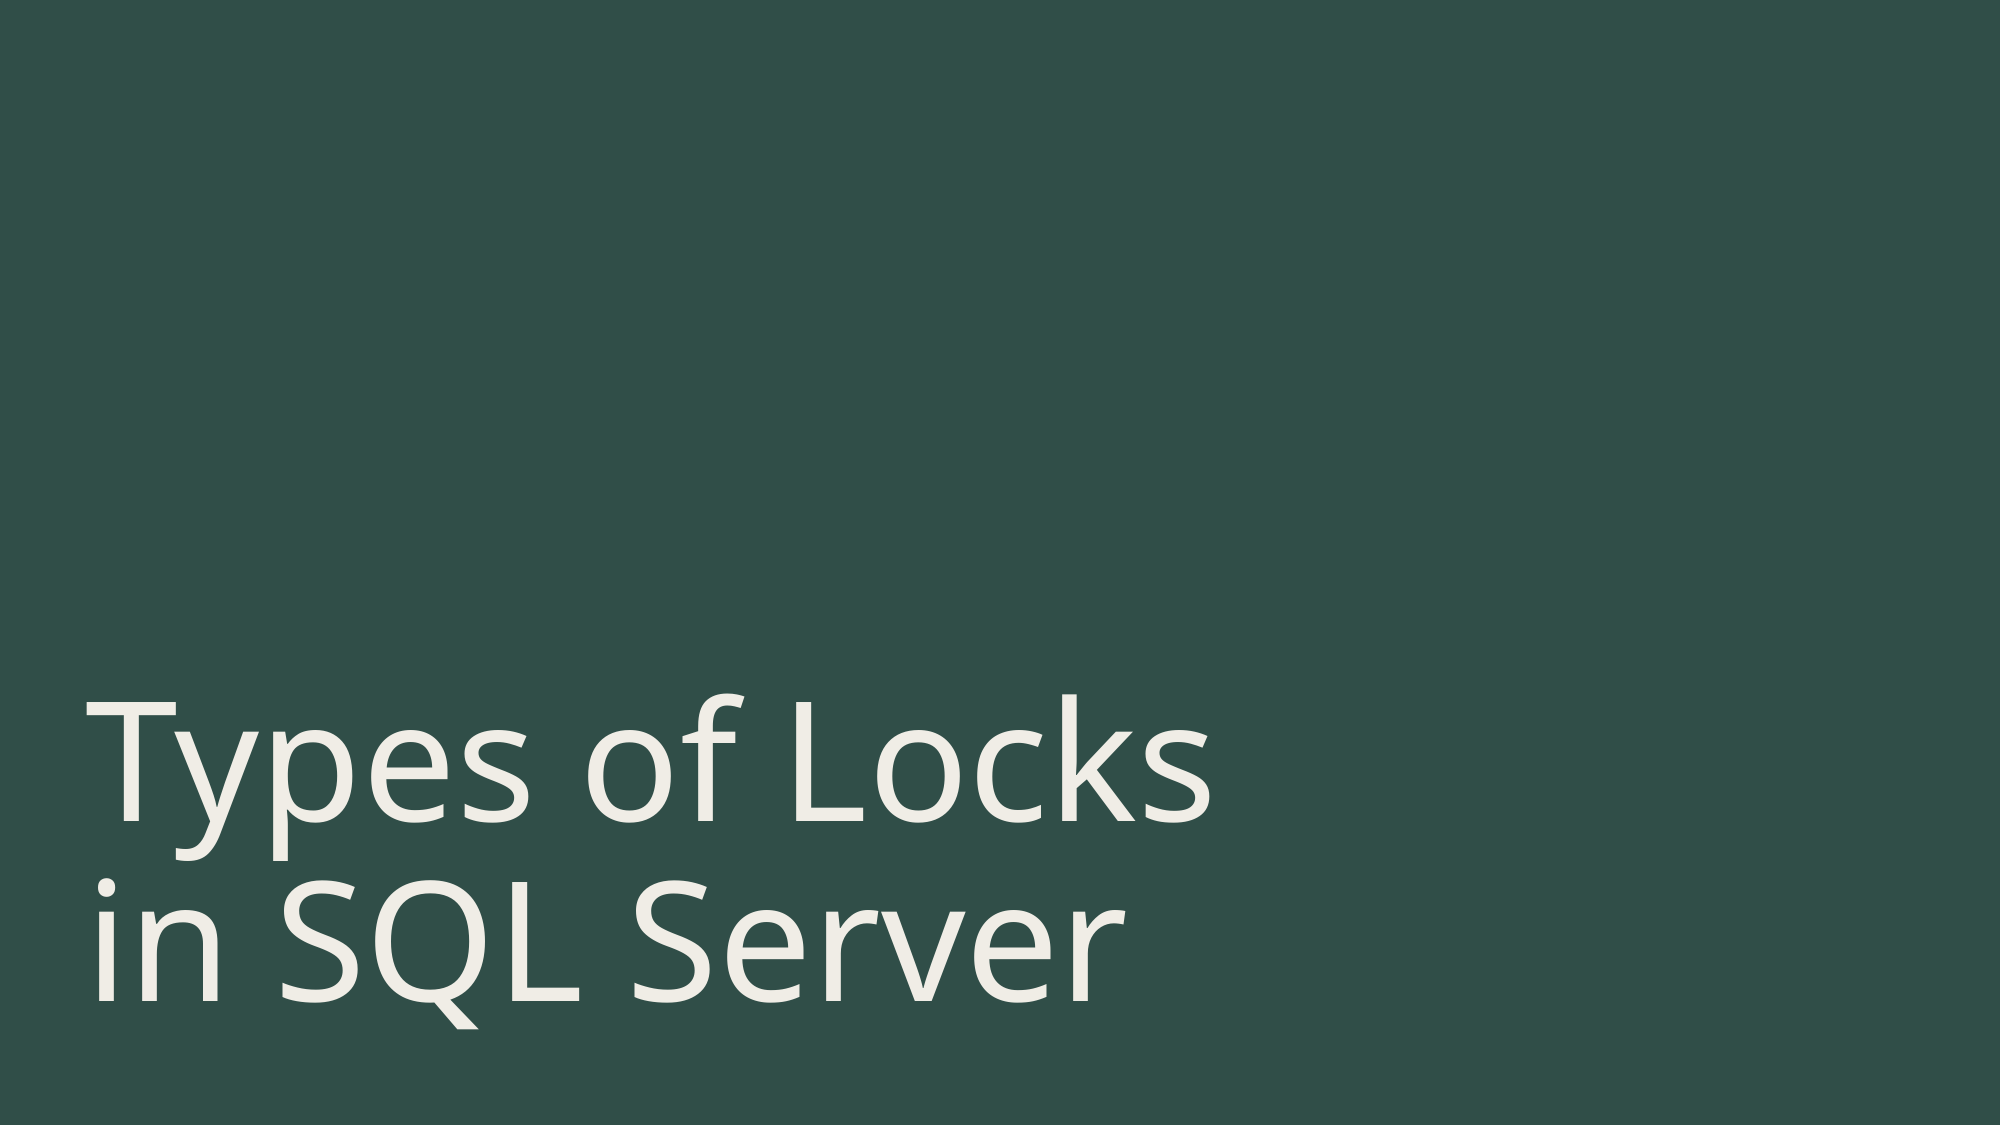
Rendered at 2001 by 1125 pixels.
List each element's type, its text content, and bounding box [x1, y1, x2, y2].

title Types of Locks in SQL Server [70, 296, 1346, 1046]
